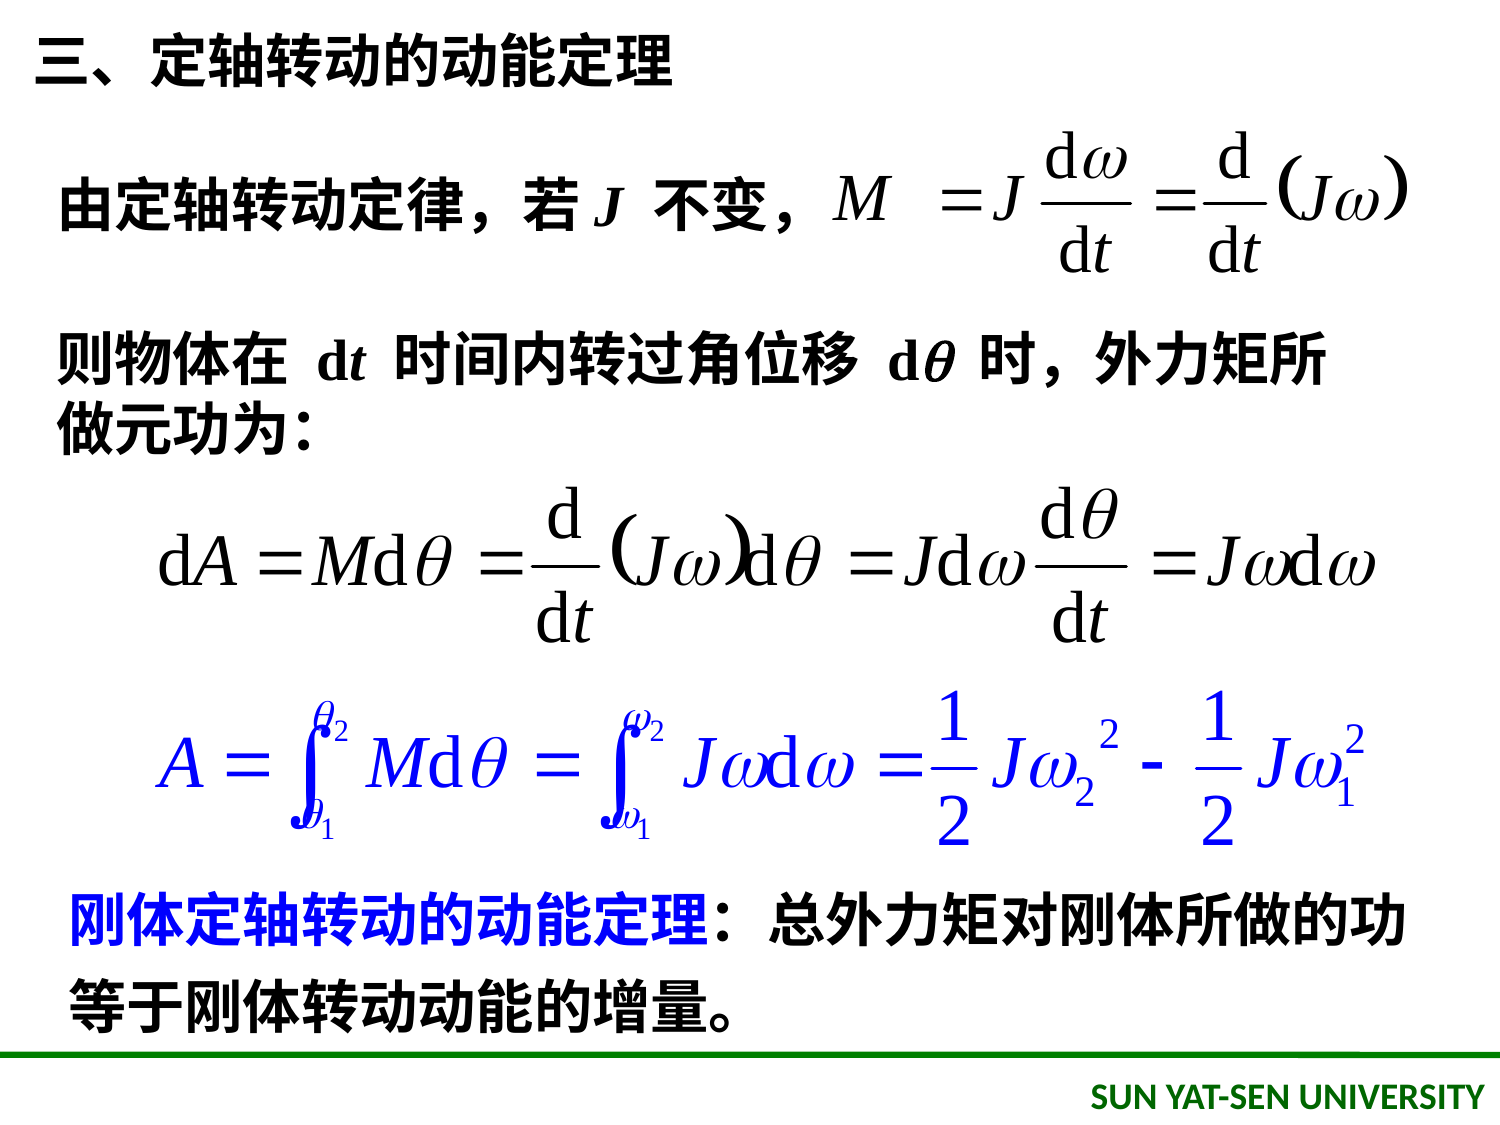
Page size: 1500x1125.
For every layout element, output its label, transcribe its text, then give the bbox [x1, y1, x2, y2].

text_box 则物体在 dt 时间内转过角位移 d 时，外力矩所做元功为： [41, 314, 1365, 470]
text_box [147, 467, 1383, 655]
text_box 由定轴转动定律，若J 不变， [41, 160, 815, 246]
text_box 刚体定轴转动的动能定理：总外力矩对刚体所做的功等于刚体转动动能的增量。 [53, 857, 1447, 1048]
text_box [820, 113, 1412, 288]
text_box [142, 668, 1377, 858]
text_box 三、定轴转动的动能定理 [17, 16, 810, 102]
